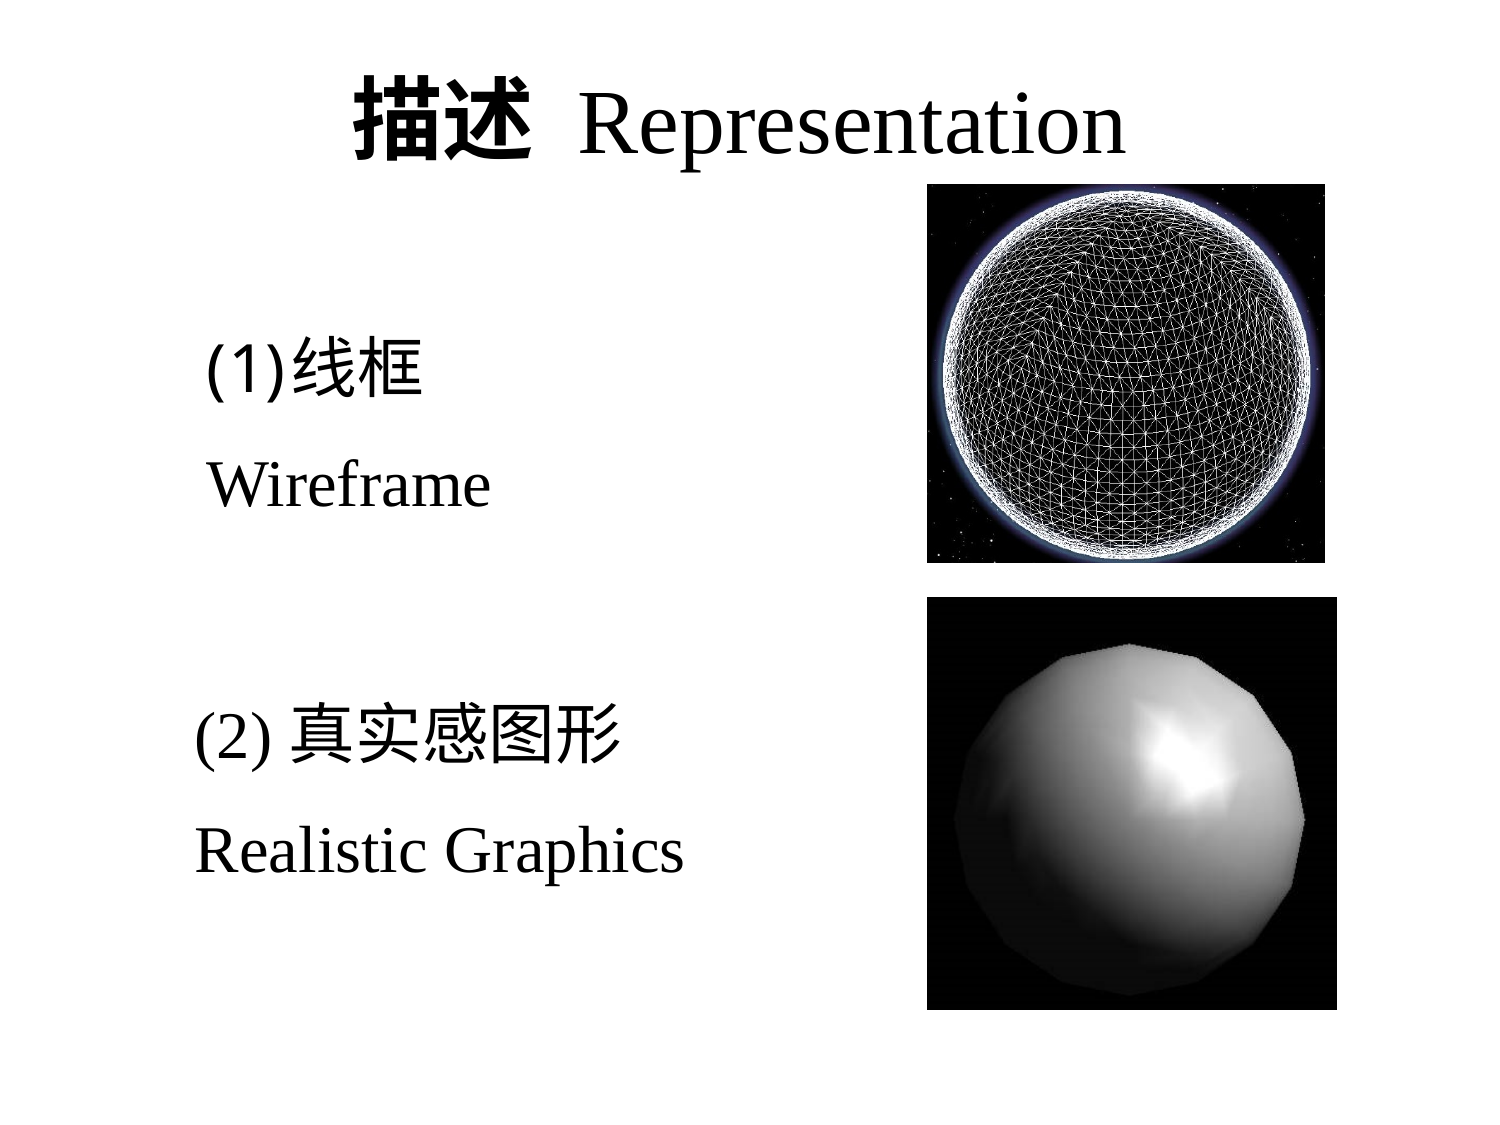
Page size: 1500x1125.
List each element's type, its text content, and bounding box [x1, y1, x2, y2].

picture [926, 184, 1326, 563]
text_box 线框 Wireframe [206, 326, 719, 520]
title 描述 Representation [64, 54, 1415, 243]
picture [926, 597, 1338, 1011]
text_box (2)真实感图形 Realistic Graphics [194, 692, 874, 886]
